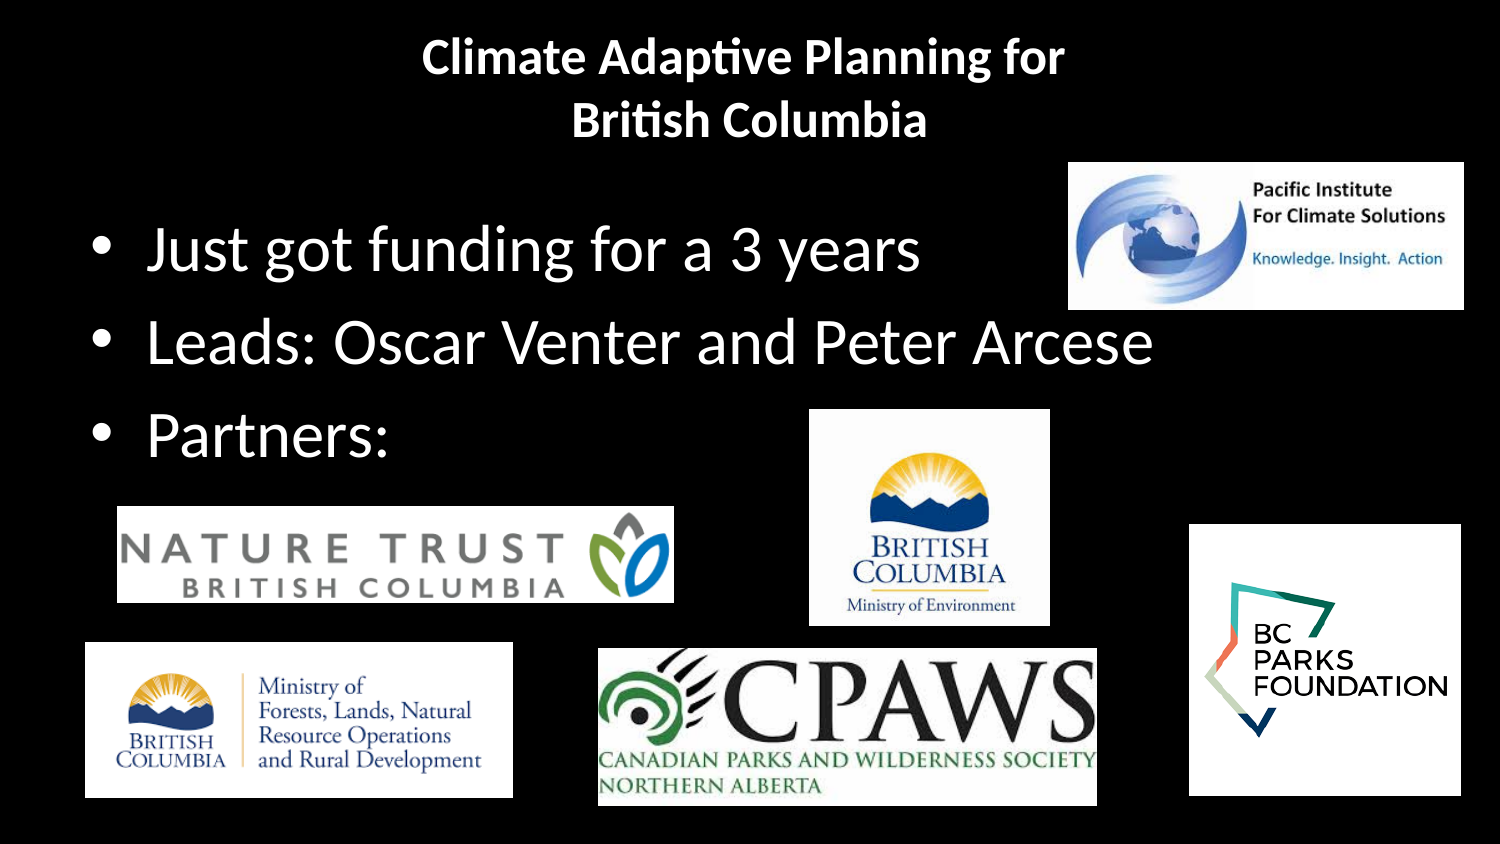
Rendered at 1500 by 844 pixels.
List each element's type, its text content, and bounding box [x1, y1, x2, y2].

picture [598, 648, 1097, 806]
picture [1067, 162, 1464, 311]
title Climate Adaptive Planning for British Columbia [75, 14, 1425, 156]
picture [809, 409, 1050, 627]
picture [117, 506, 674, 604]
picture [84, 642, 513, 799]
picture [1189, 523, 1461, 796]
list Just got funding for a 3 years Leads: Oscar Venter and Peter Arcese Partners: [75, 196, 1425, 754]
